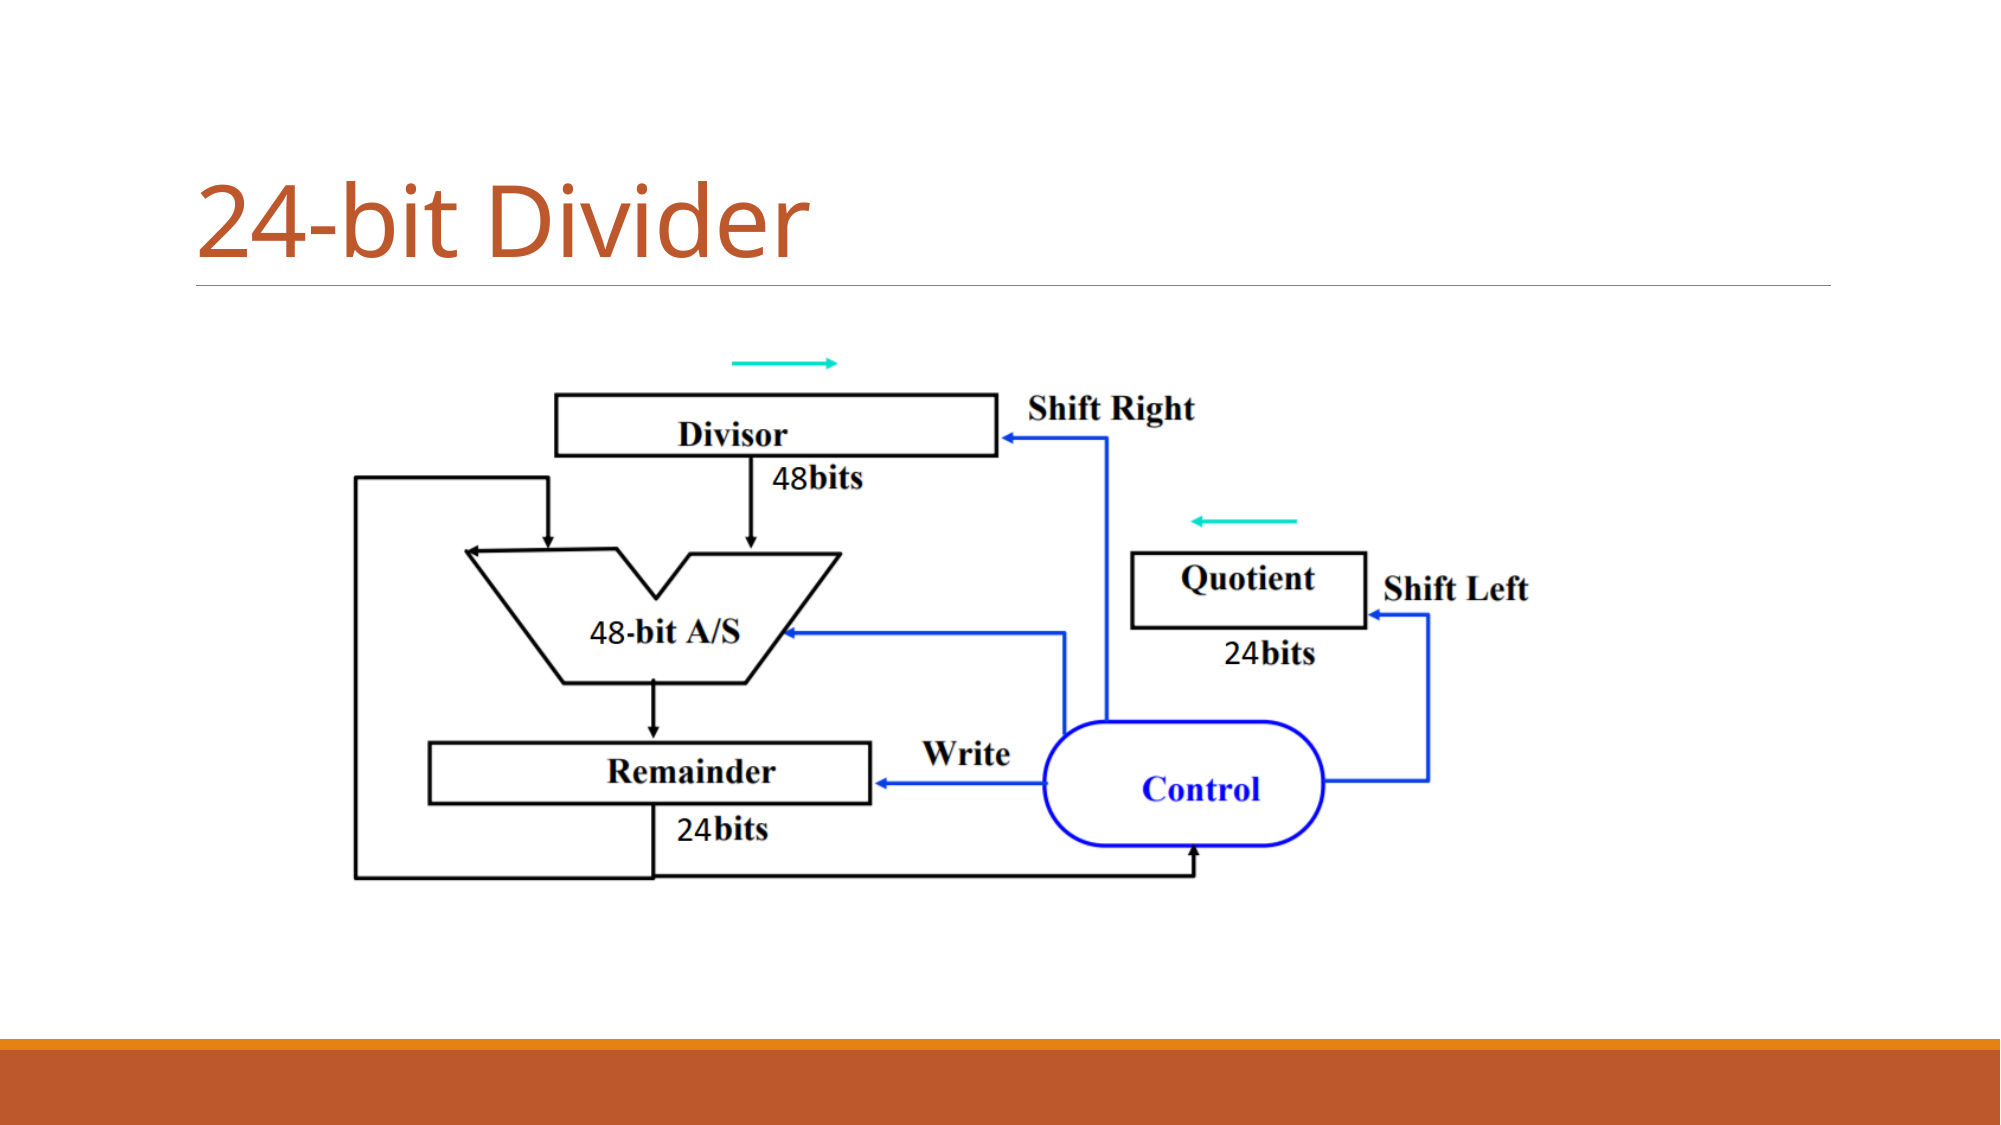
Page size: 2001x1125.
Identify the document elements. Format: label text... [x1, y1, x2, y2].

picture [335, 345, 1572, 943]
title 24-bit Divider [180, 47, 1830, 285]
